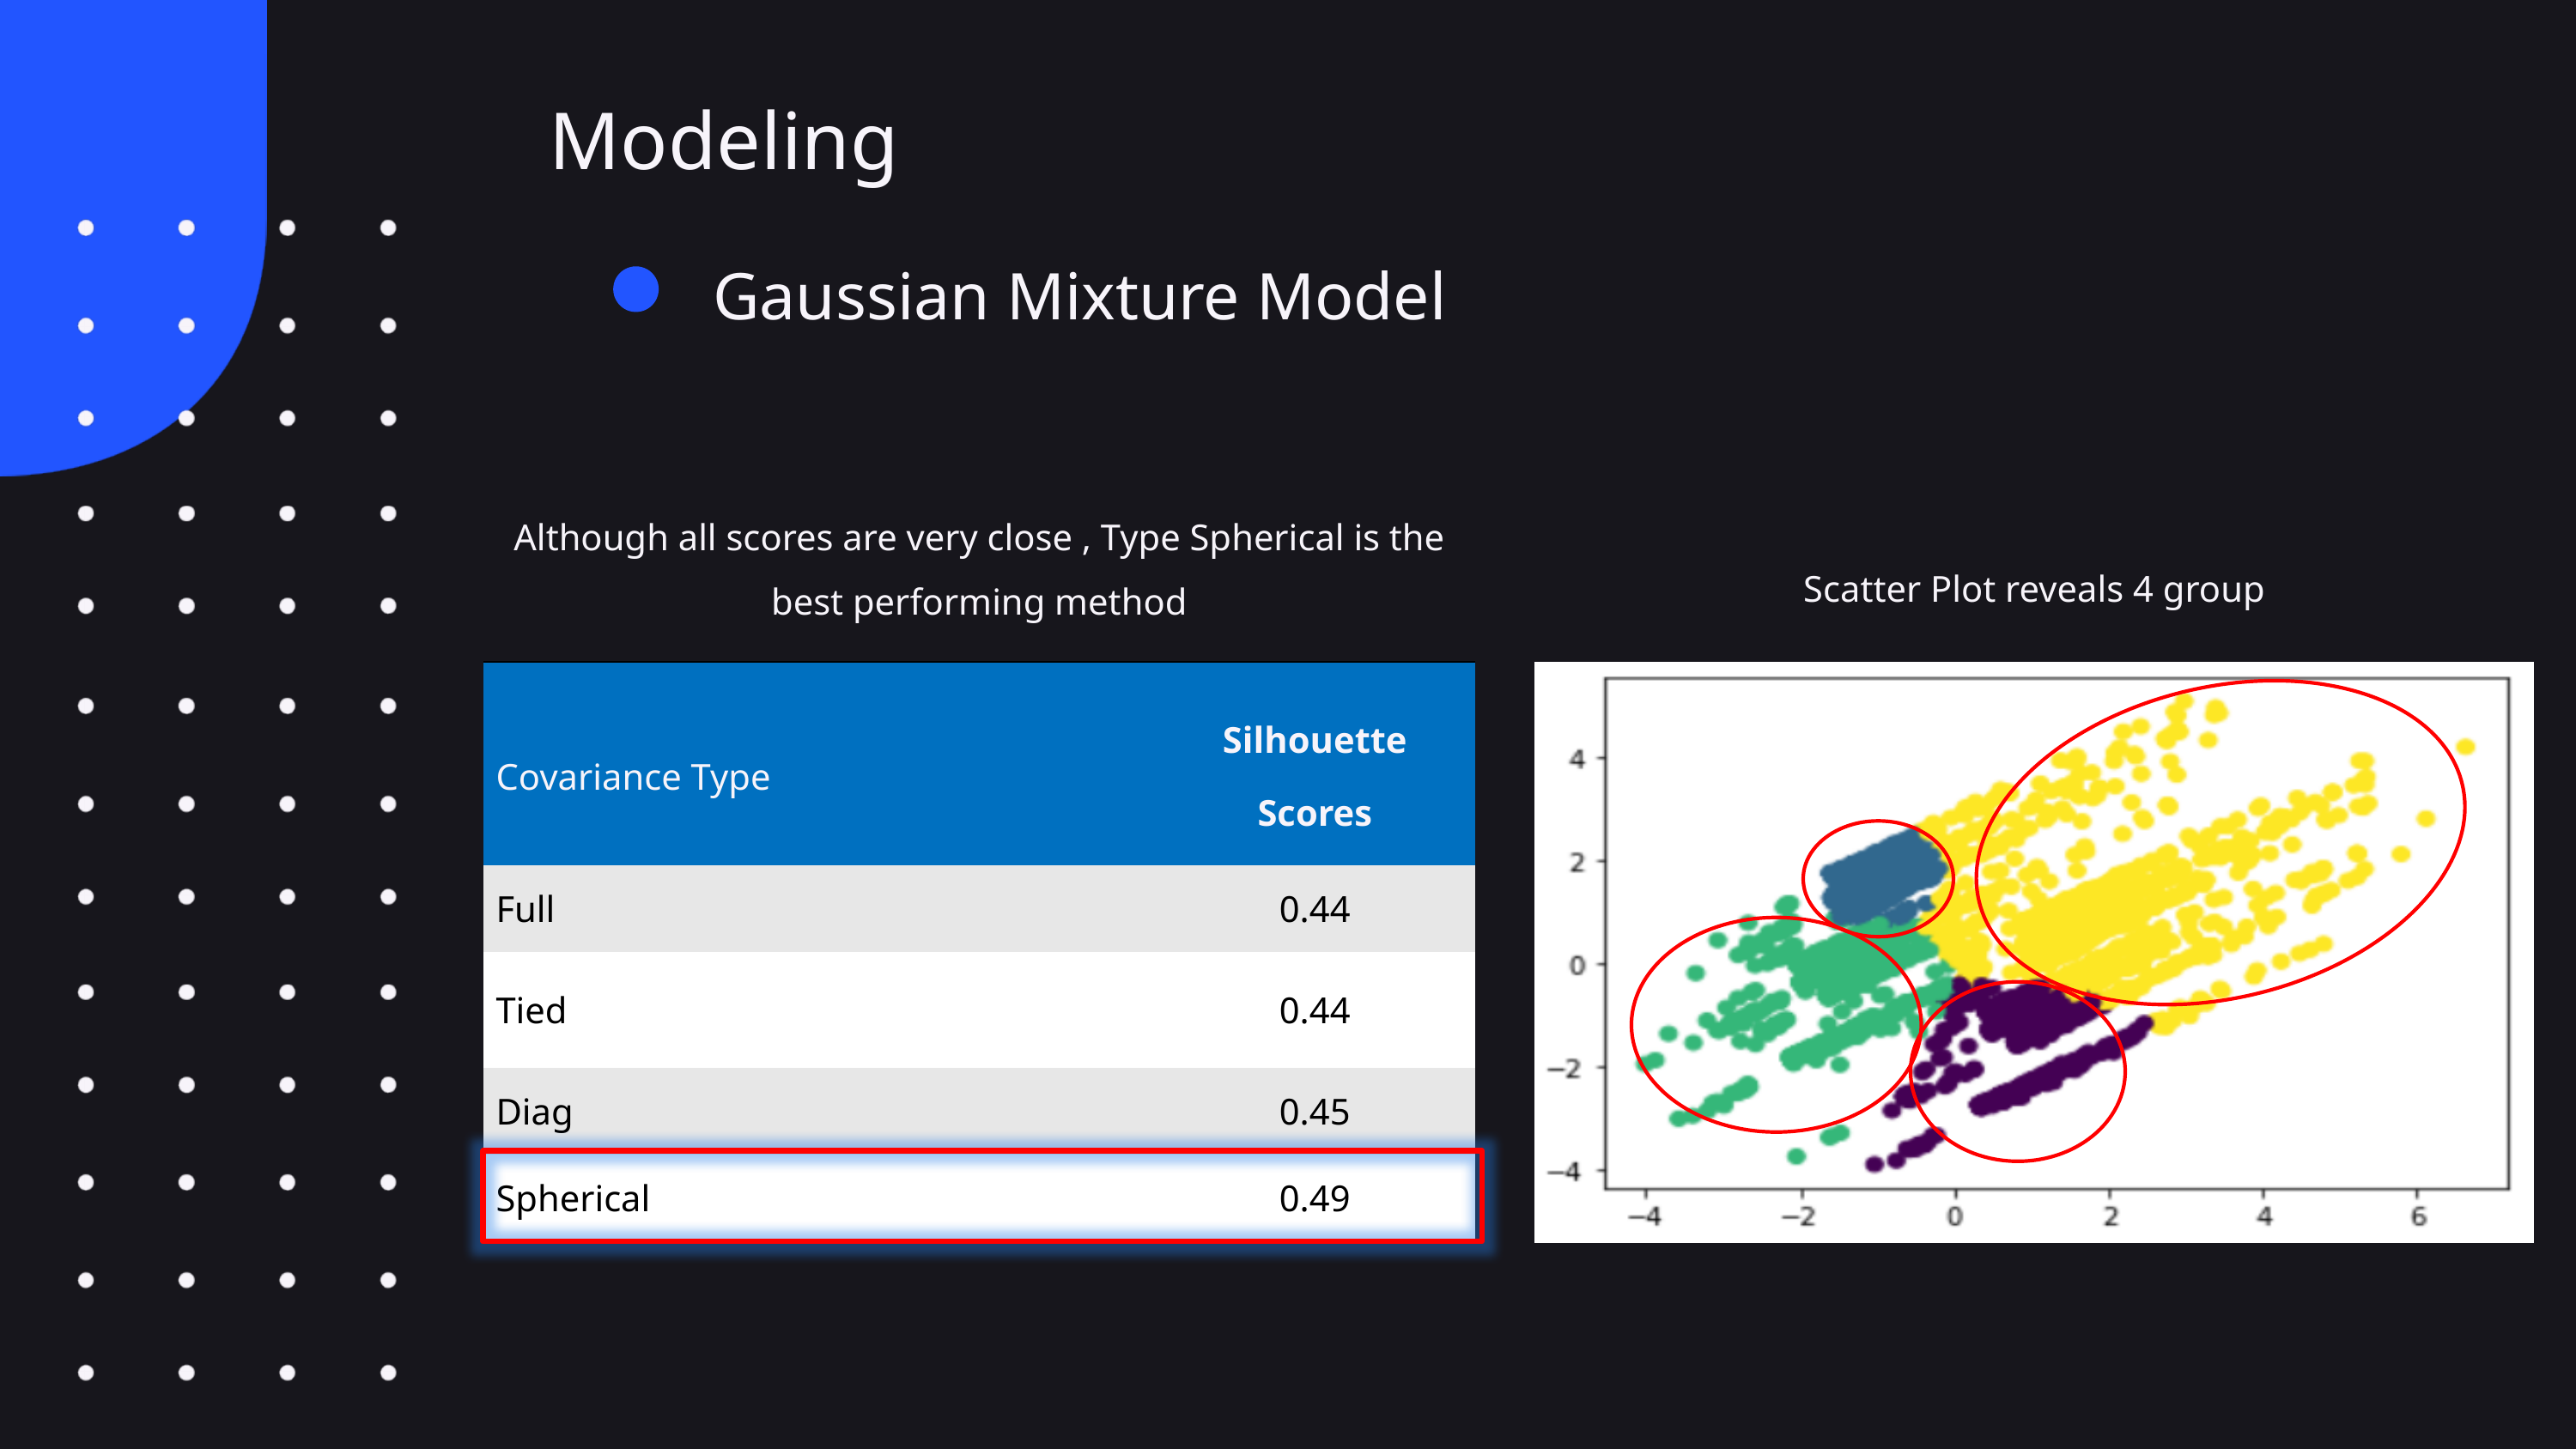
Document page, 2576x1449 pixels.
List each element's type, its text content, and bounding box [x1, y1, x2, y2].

picture [0, 1168, 407, 1449]
picture [0, 692, 407, 1099]
picture [0, 0, 407, 621]
text_box Modeling [536, 93, 1868, 192]
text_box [483, 493, 1476, 1242]
picture [1534, 661, 2534, 1243]
text_box [1479, 1149, 1484, 1243]
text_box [613, 246, 1706, 329]
text_box Scatter Plot reveals 4 group [1648, 544, 2421, 609]
